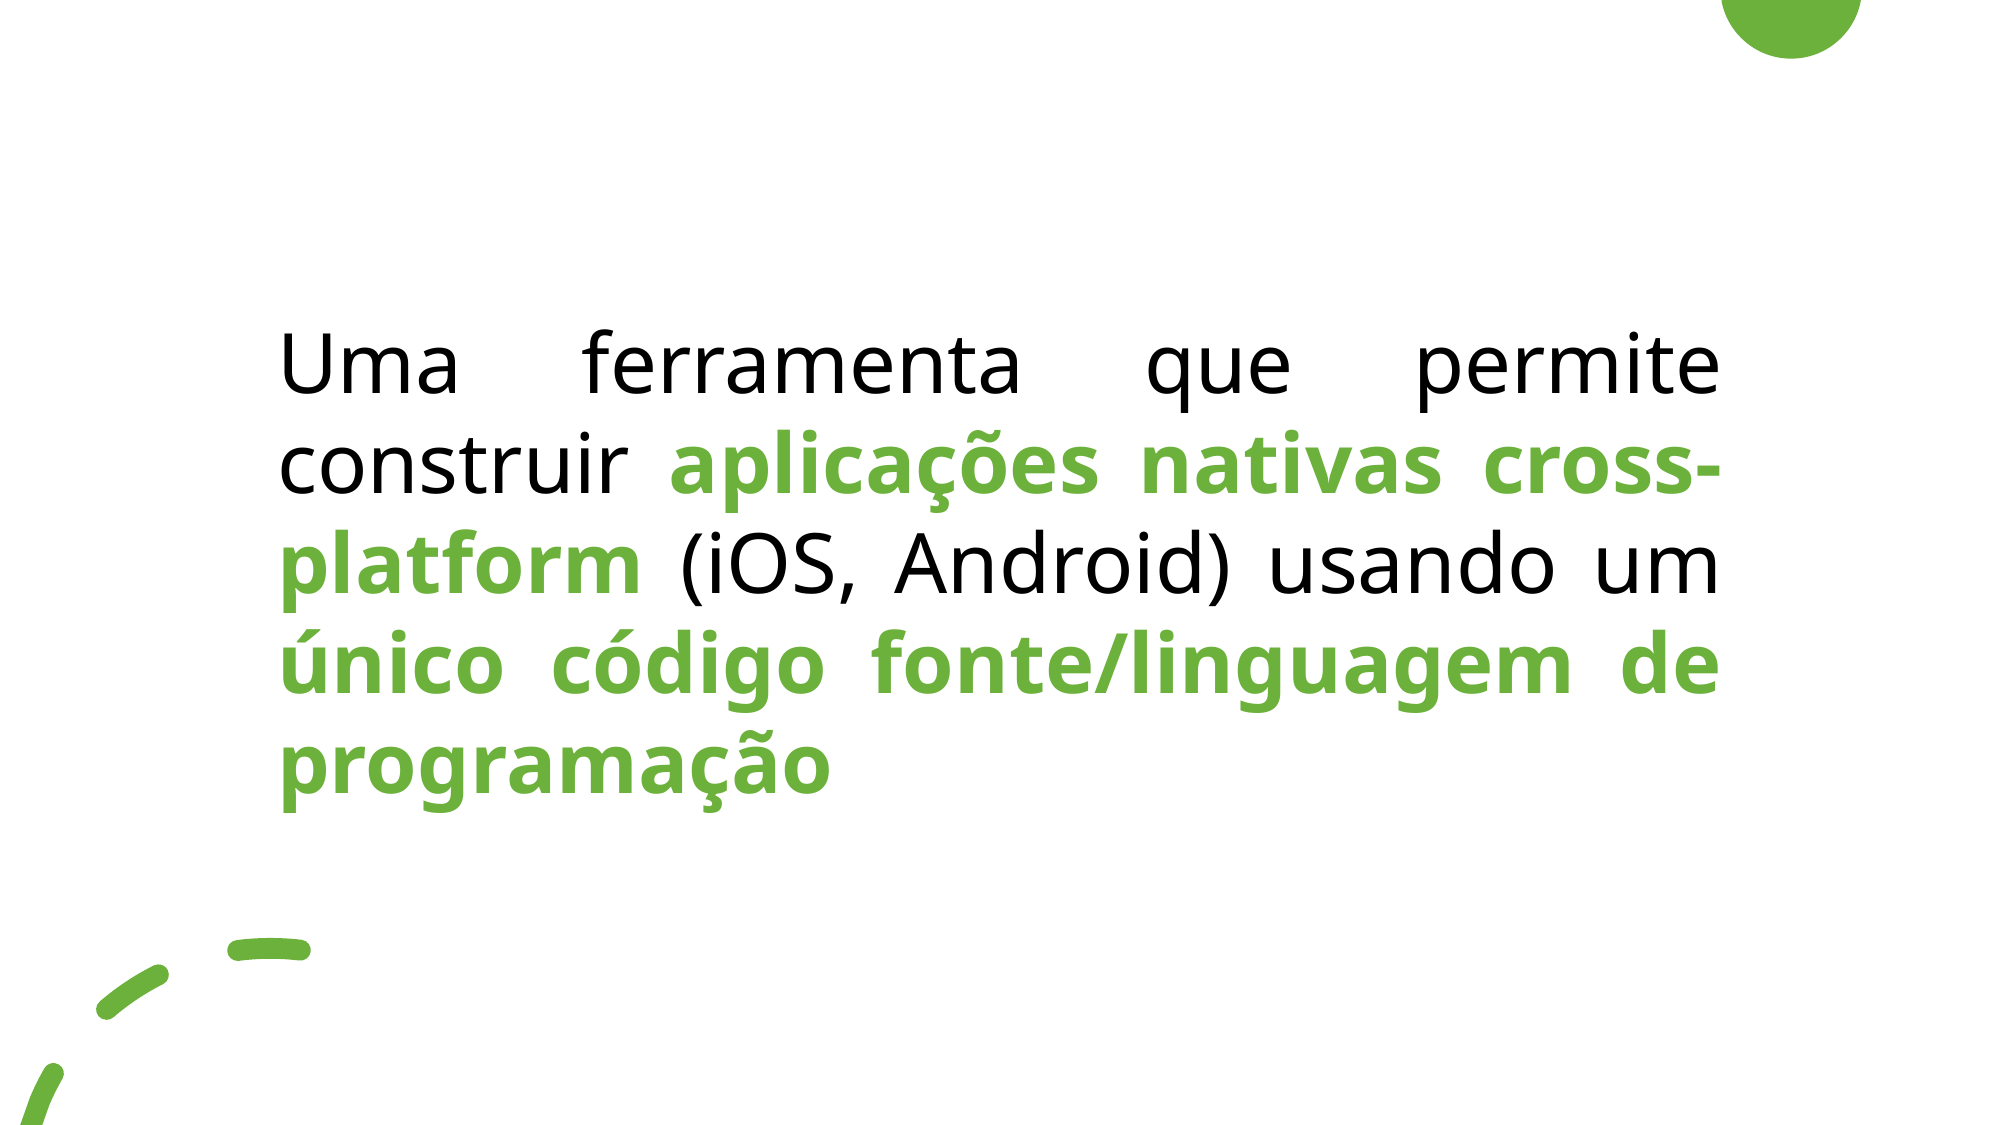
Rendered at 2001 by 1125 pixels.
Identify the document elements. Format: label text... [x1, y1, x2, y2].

text_box Uma ferramenta que permite construir aplicações nativas cross-platform (iOS, Android) usando um único código fonte/linguagem de programação [262, 302, 1738, 818]
